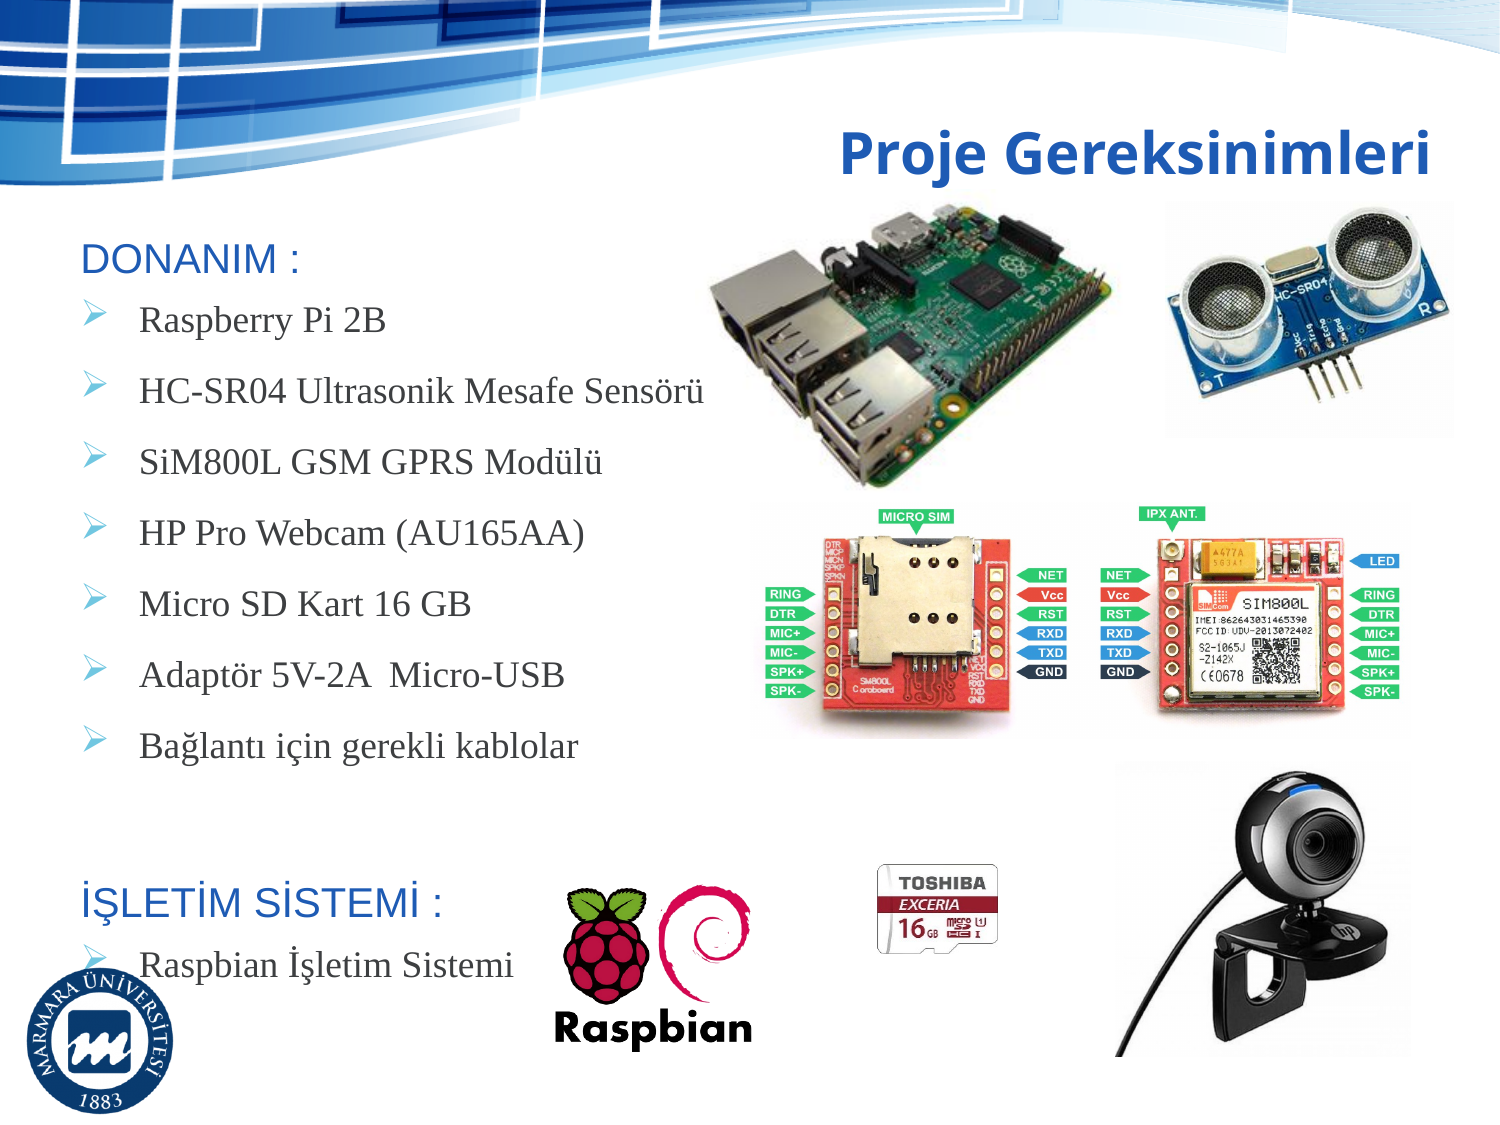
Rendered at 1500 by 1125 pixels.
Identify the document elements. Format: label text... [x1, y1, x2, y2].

title Proje Gereksinimleri [440, 79, 1448, 195]
picture [0, 0, 1500, 1115]
list DONANIM : Raspberry Pi 2B HC-SR04 Ultrasonik Mesafe Sensörü SiM800L GSM GPRS Modülü HP Pro Webcam (AU165AA) Micro SD Kart 16 GB Adaptör 5V-2A Micro-USB Bağlantı için gerekli kablolar İŞLETİM SİSTEMİ : Raspbian İşletim Sistemi [65, 223, 1454, 1077]
